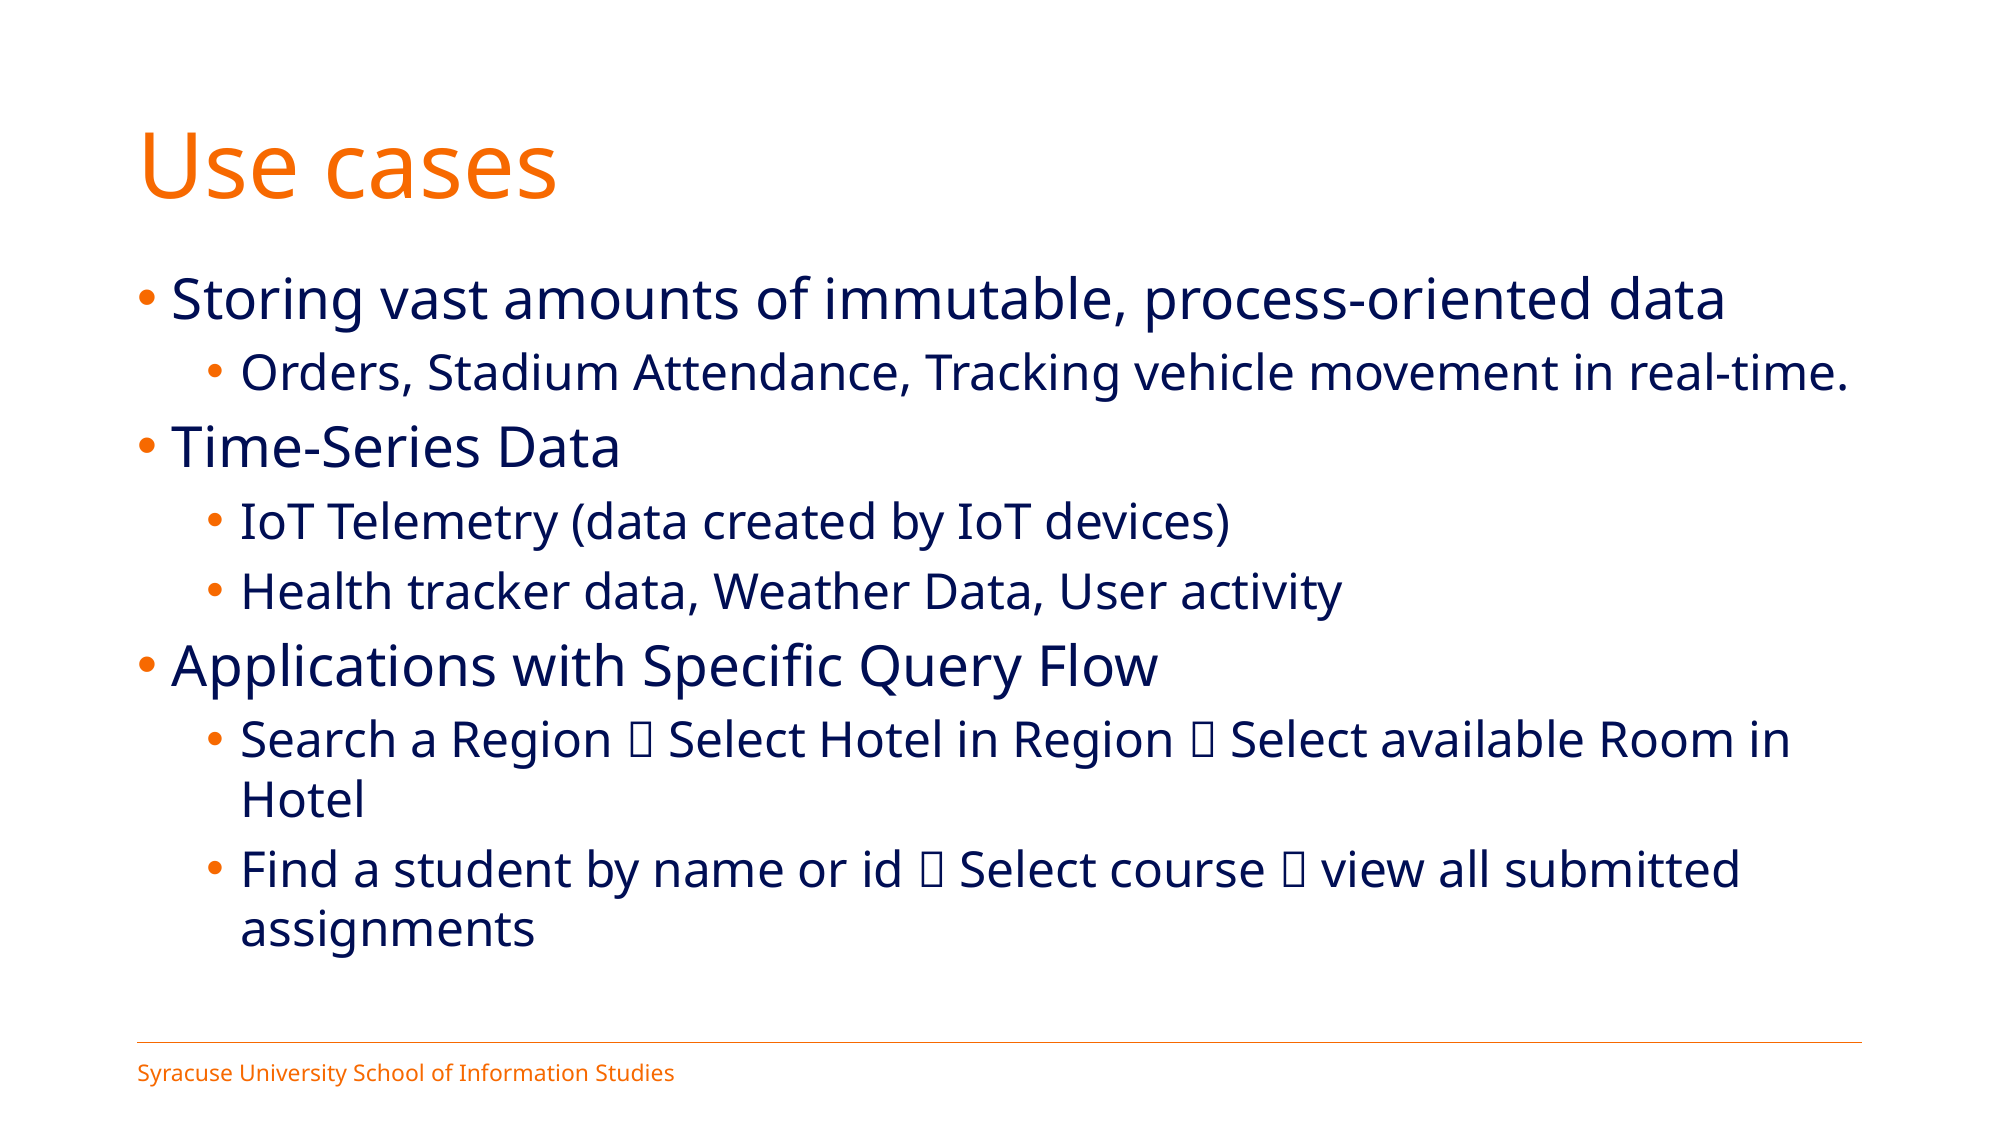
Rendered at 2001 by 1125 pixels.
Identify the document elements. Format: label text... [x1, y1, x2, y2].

title Use cases [137, 59, 1863, 254]
list Storing vast amounts of immutable, process-oriented data Orders, Stadium Attendance, Tracking vehicle movement in real-time. Time-Series Data IoT Telemetry (data created by IoT devices) Health tracker data, Weather Data, User activity Applications with Specific Query Flow Search a Region  Select Hotel in Region  Select available Room in Hotel Find a student by name or id  Select course  view all submitted assignments [137, 254, 1863, 1014]
